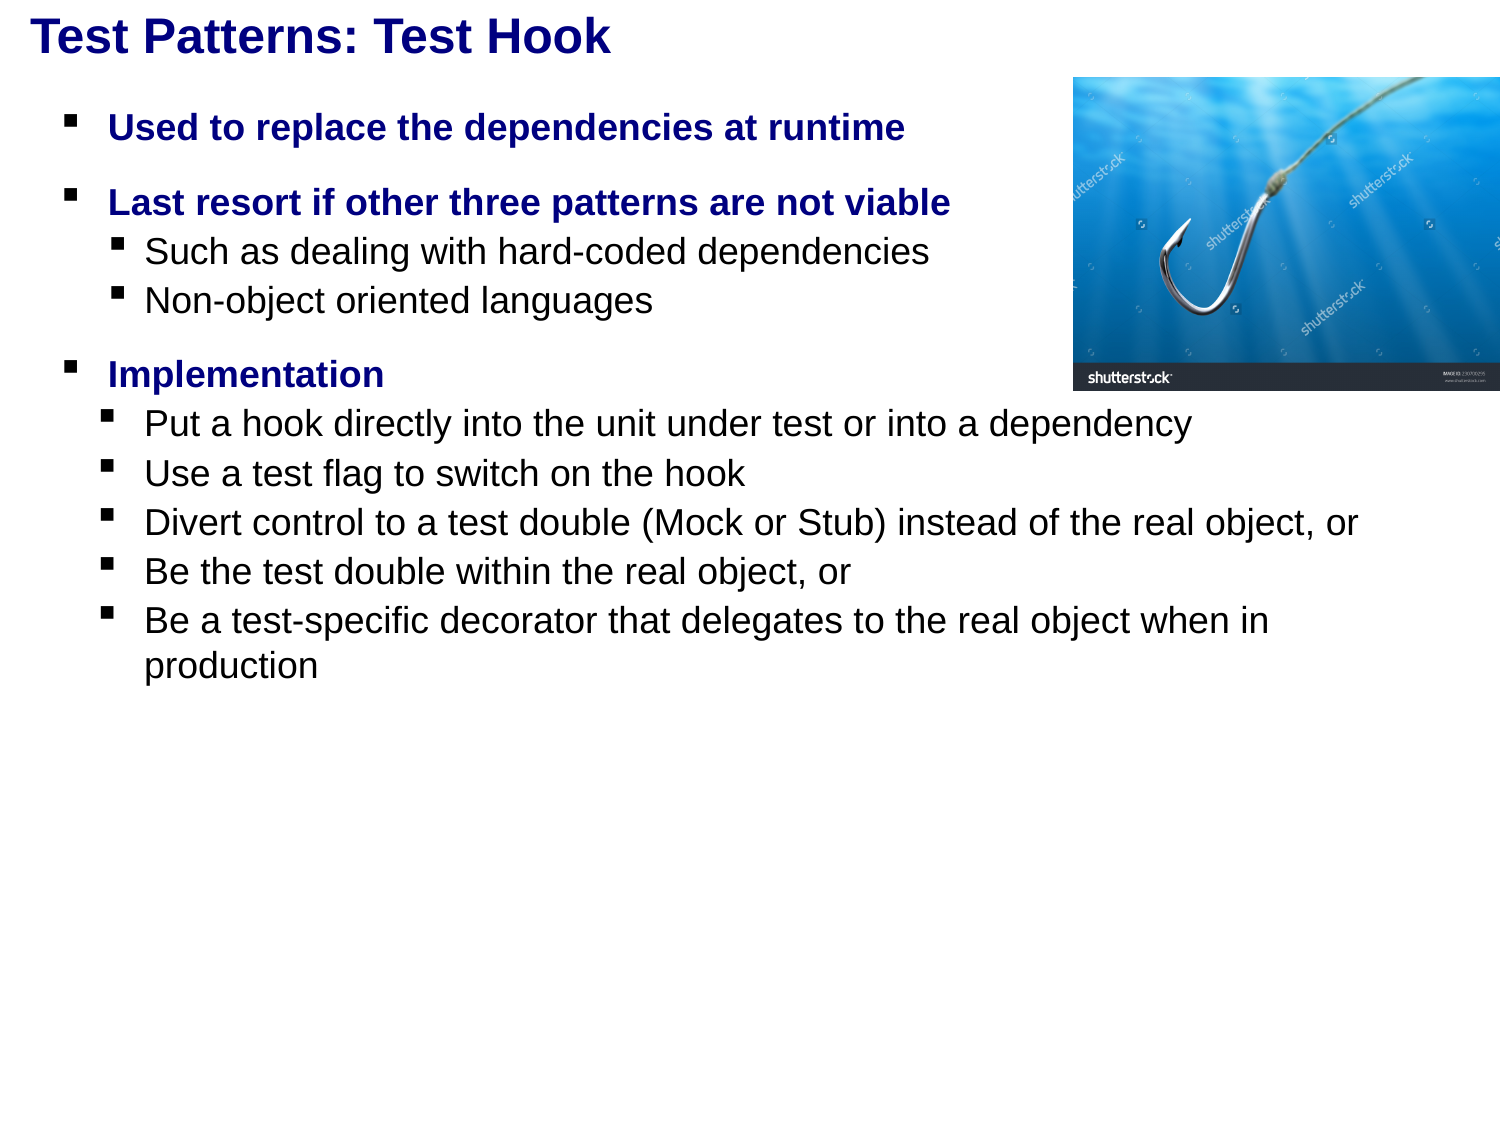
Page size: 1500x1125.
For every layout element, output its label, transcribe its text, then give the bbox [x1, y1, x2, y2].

picture [1072, 77, 1500, 391]
list Used to replace the dependencies at runtime Last resort if other three patterns are not viable Such as dealing with hard-coded dependencies Non-object oriented languages Implementation Put a hook directly into the unit under test or into a dependency Use a test flag to switch on the hook Divert control to a test double (Mock or Stub) instead of the real object, or Be the test double within the real object, or Be a test-specific decorator that delegates to the real object when in production [45, 95, 1457, 700]
title Test Patterns: Test Hook [0, 0, 1500, 67]
